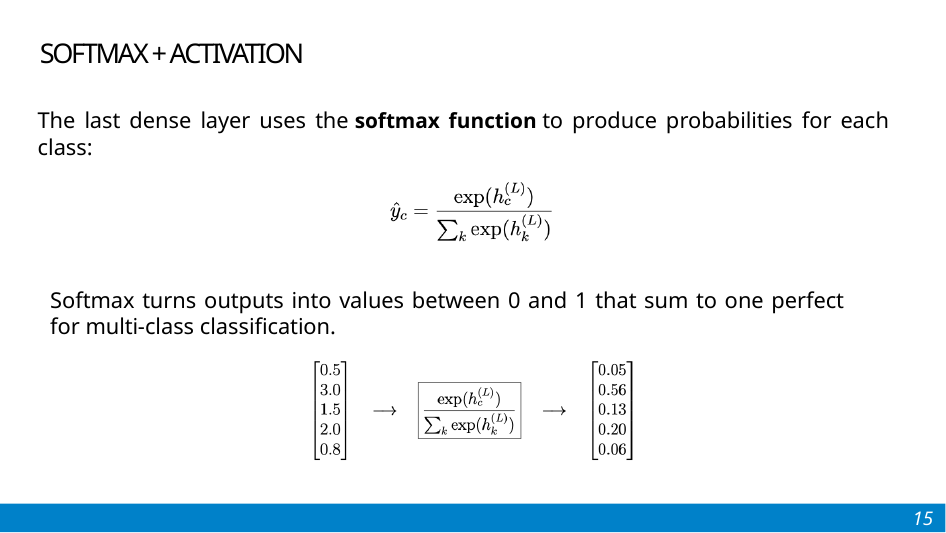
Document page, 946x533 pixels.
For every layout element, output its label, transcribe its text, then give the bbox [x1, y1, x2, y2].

text_box Softmax turns outputs into values between 0 and 1 that sum to one perfect for multi-class classification. [35, 279, 861, 347]
text_box SOFTMAX + ACTIVATION [22, 28, 715, 76]
text_box [0, 502, 897, 533]
picture [302, 345, 643, 472]
picture [382, 168, 563, 253]
text_box The last dense layer uses the softmax function to produce probabilities for each class: [22, 99, 905, 167]
text_box 15 [897, 499, 946, 533]
